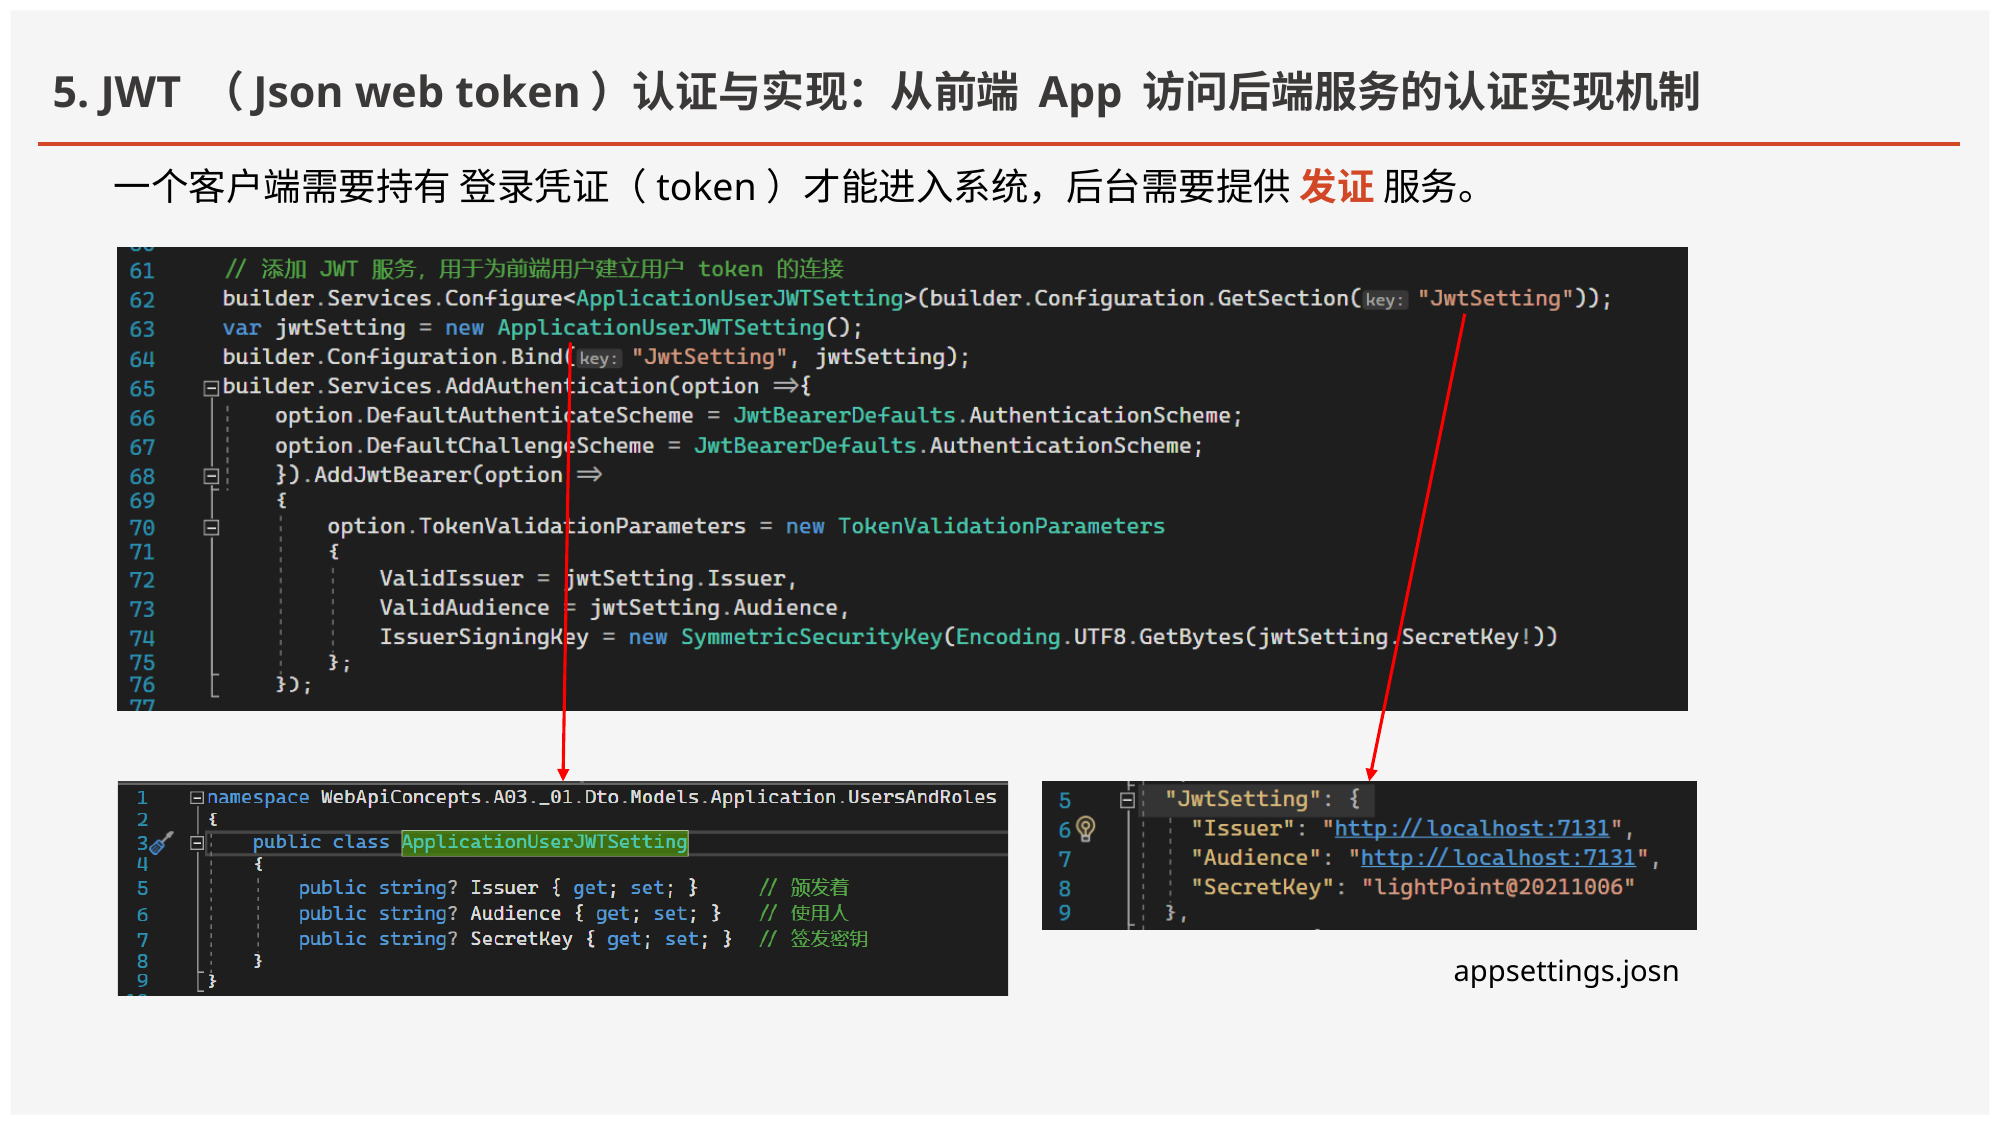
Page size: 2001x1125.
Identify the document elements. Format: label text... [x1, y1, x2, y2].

picture [117, 247, 1688, 711]
text_box appsettings.josn [1438, 944, 1695, 995]
title 5. JWT （Json web token）认证与实现：从前端 App 访问后端服务的认证实现机制 [37, 19, 1928, 125]
picture [117, 781, 1009, 996]
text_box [1369, 313, 1465, 782]
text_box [563, 342, 571, 782]
text_box 一个客户端需要持有 登录凭证（token）才能进入系统，后台需要提供 发证 服务。 [99, 155, 1957, 216]
picture [1042, 781, 1697, 930]
